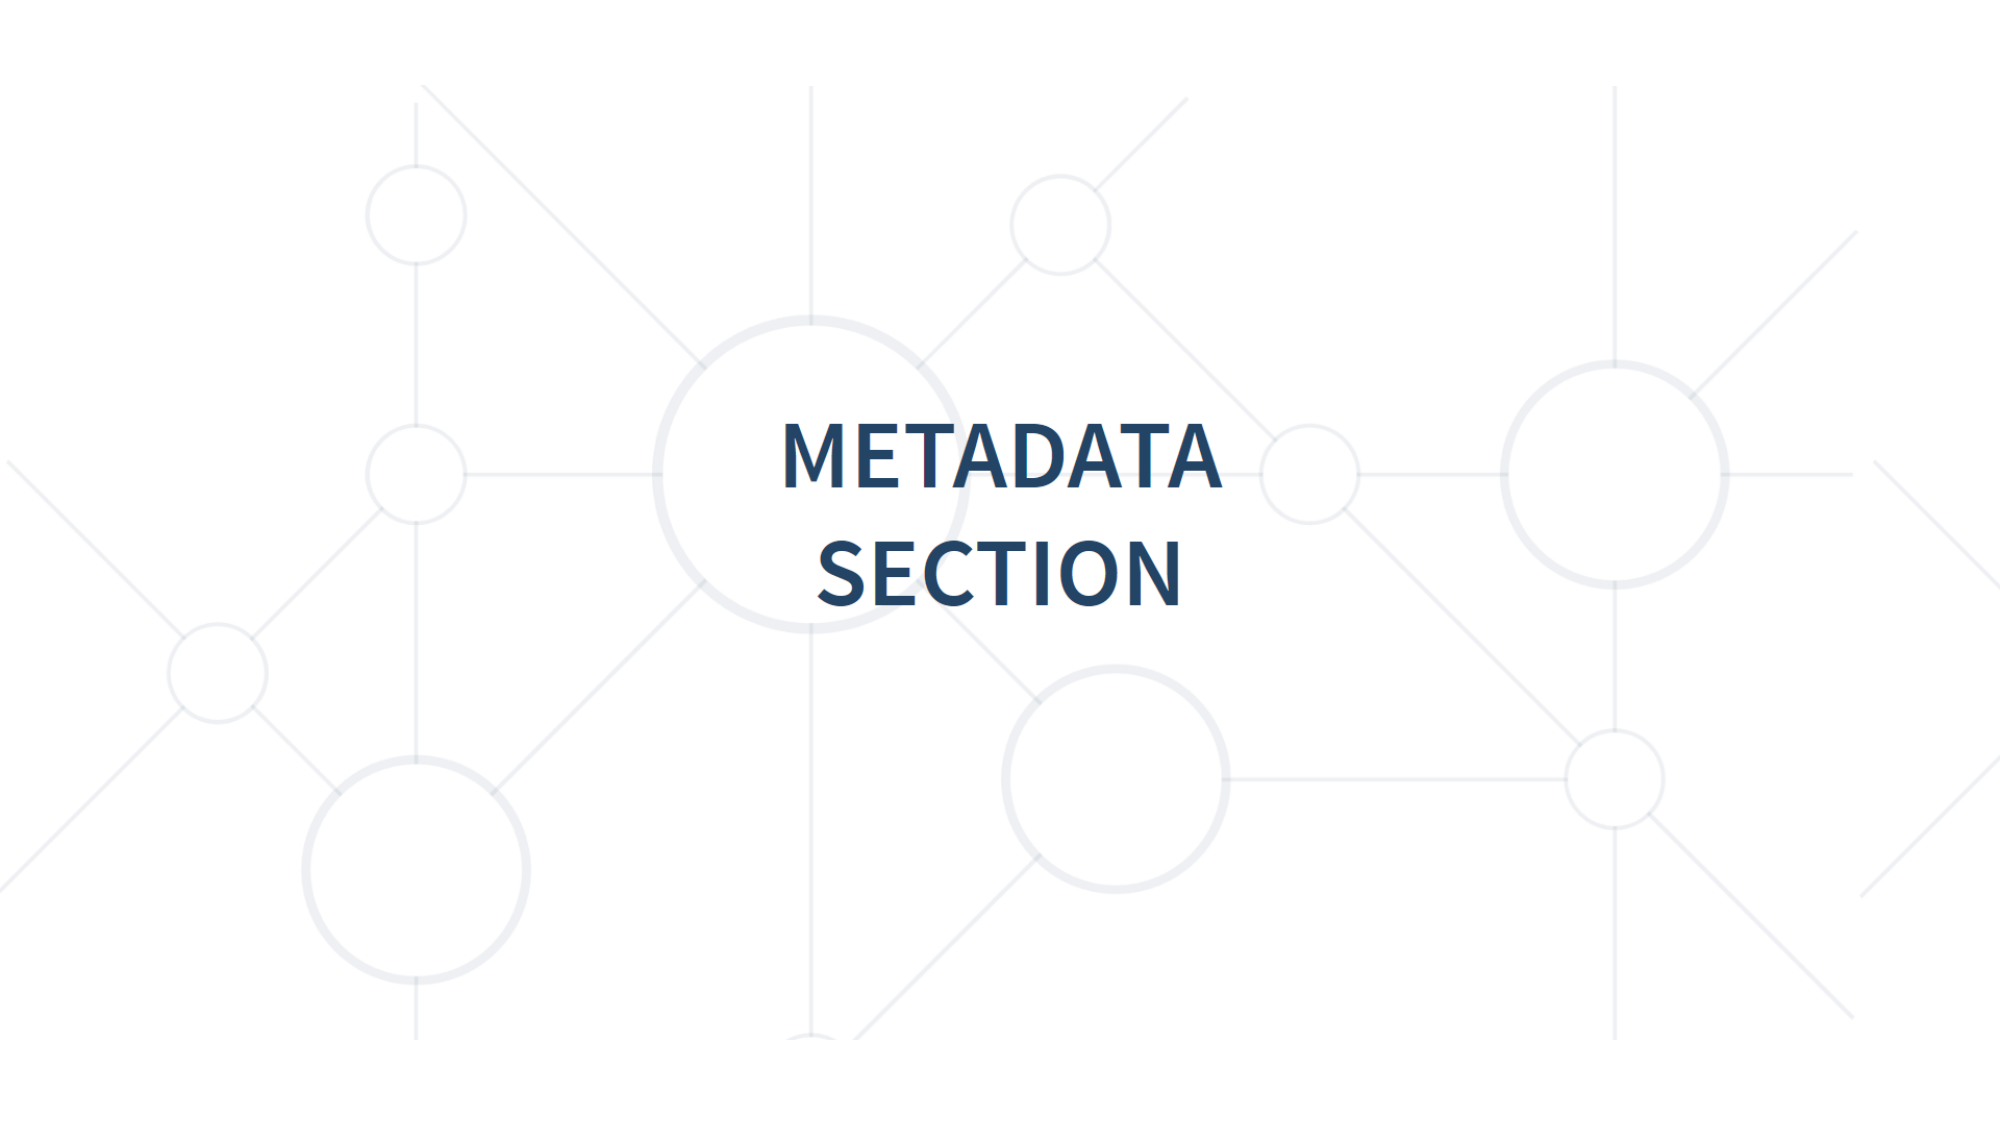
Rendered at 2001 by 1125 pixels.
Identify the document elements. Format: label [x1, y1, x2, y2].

picture [0, 85, 2000, 1040]
